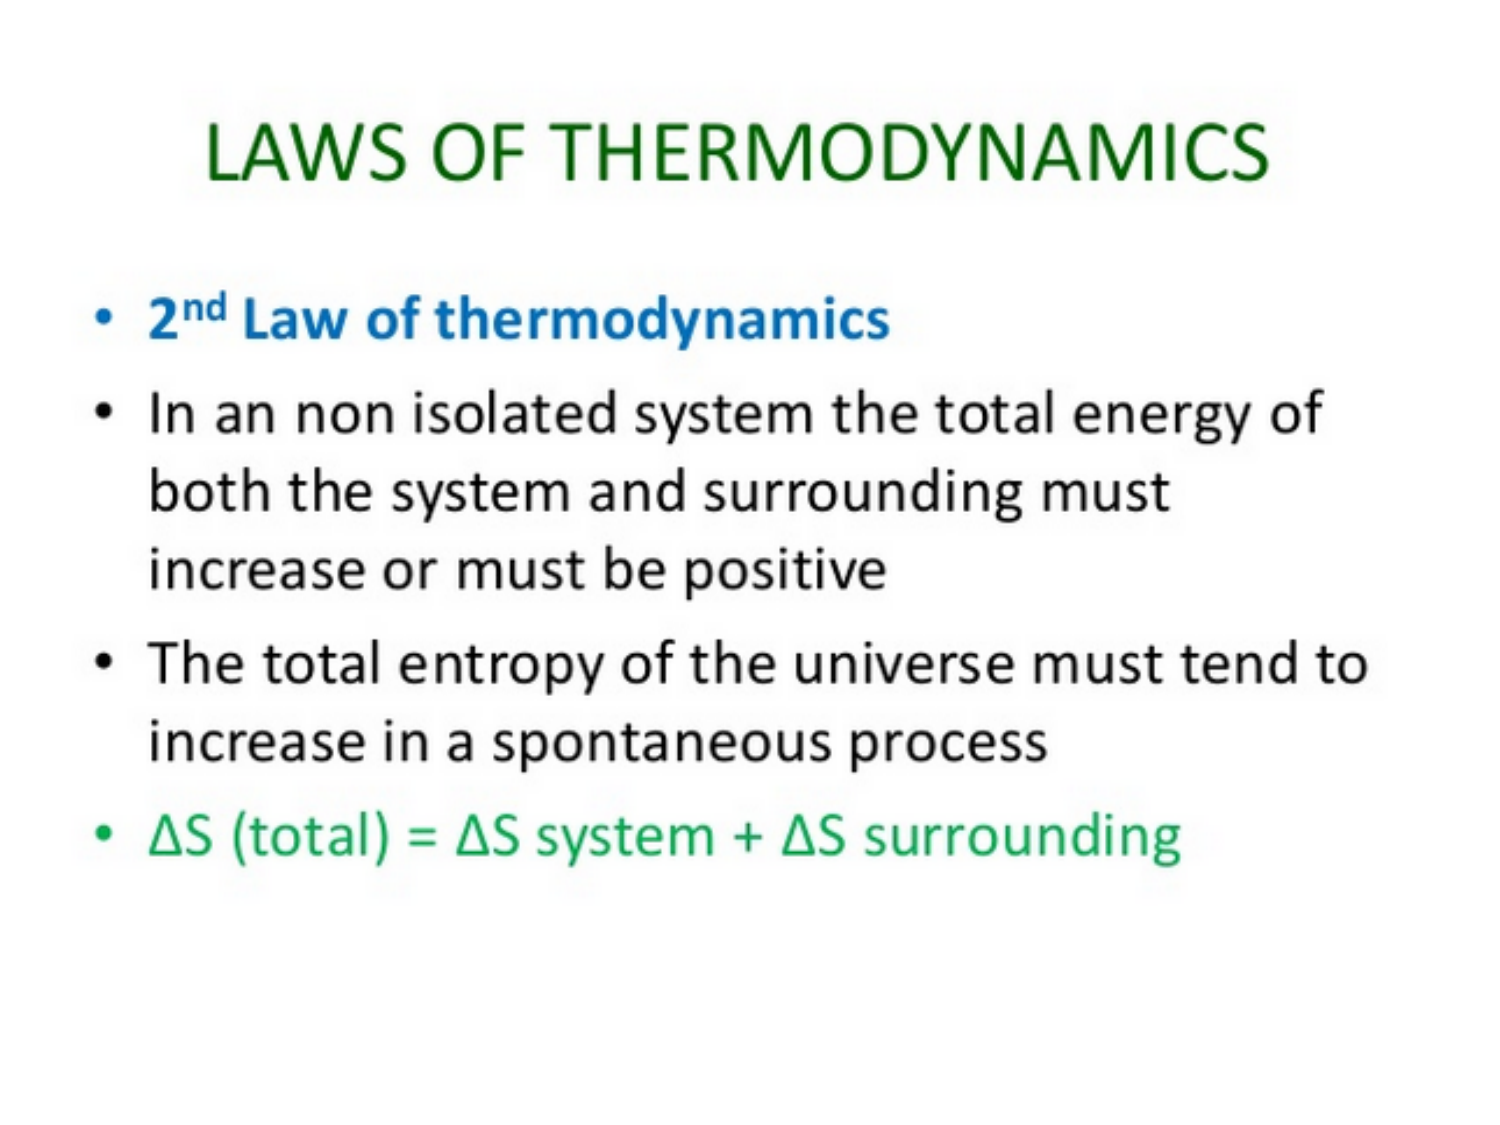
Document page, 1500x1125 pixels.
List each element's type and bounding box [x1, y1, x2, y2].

list [49, 74, 1432, 1050]
